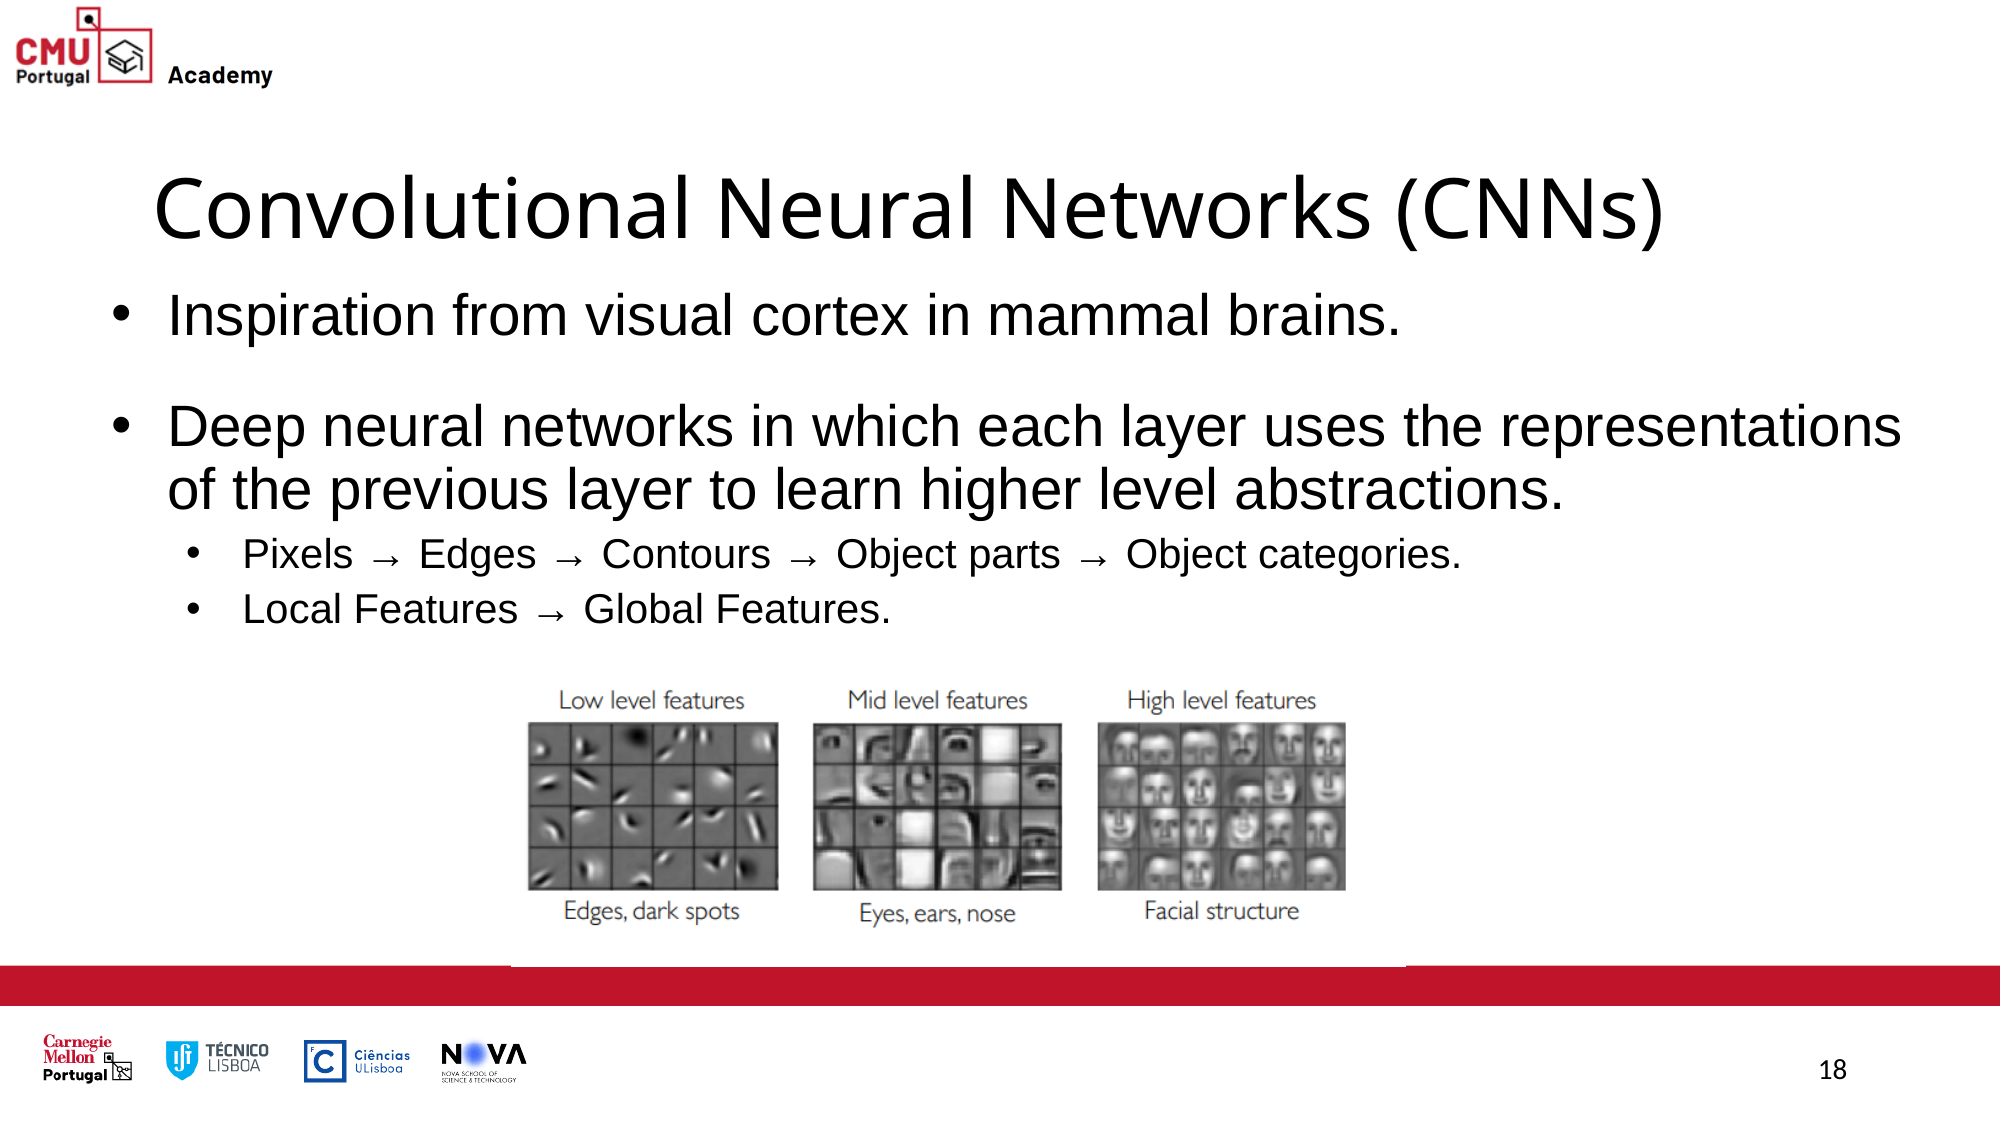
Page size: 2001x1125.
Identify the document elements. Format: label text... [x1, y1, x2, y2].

picture [0, 1011, 583, 1110]
picture [511, 652, 1406, 967]
slide_number 18 [1412, 1042, 1863, 1103]
title Convolutional Neural Networks (CNNs) [137, 145, 1863, 277]
list Inspiration from visual cortex in mammal brains. Deep neural networks in which each layer uses the representations of the previous layer to learn higher level abstractions. Pixels → Edges → Contours → Object parts → Object categories. Local Features → Global Features. [77, 277, 1941, 936]
picture [5, 3, 275, 92]
